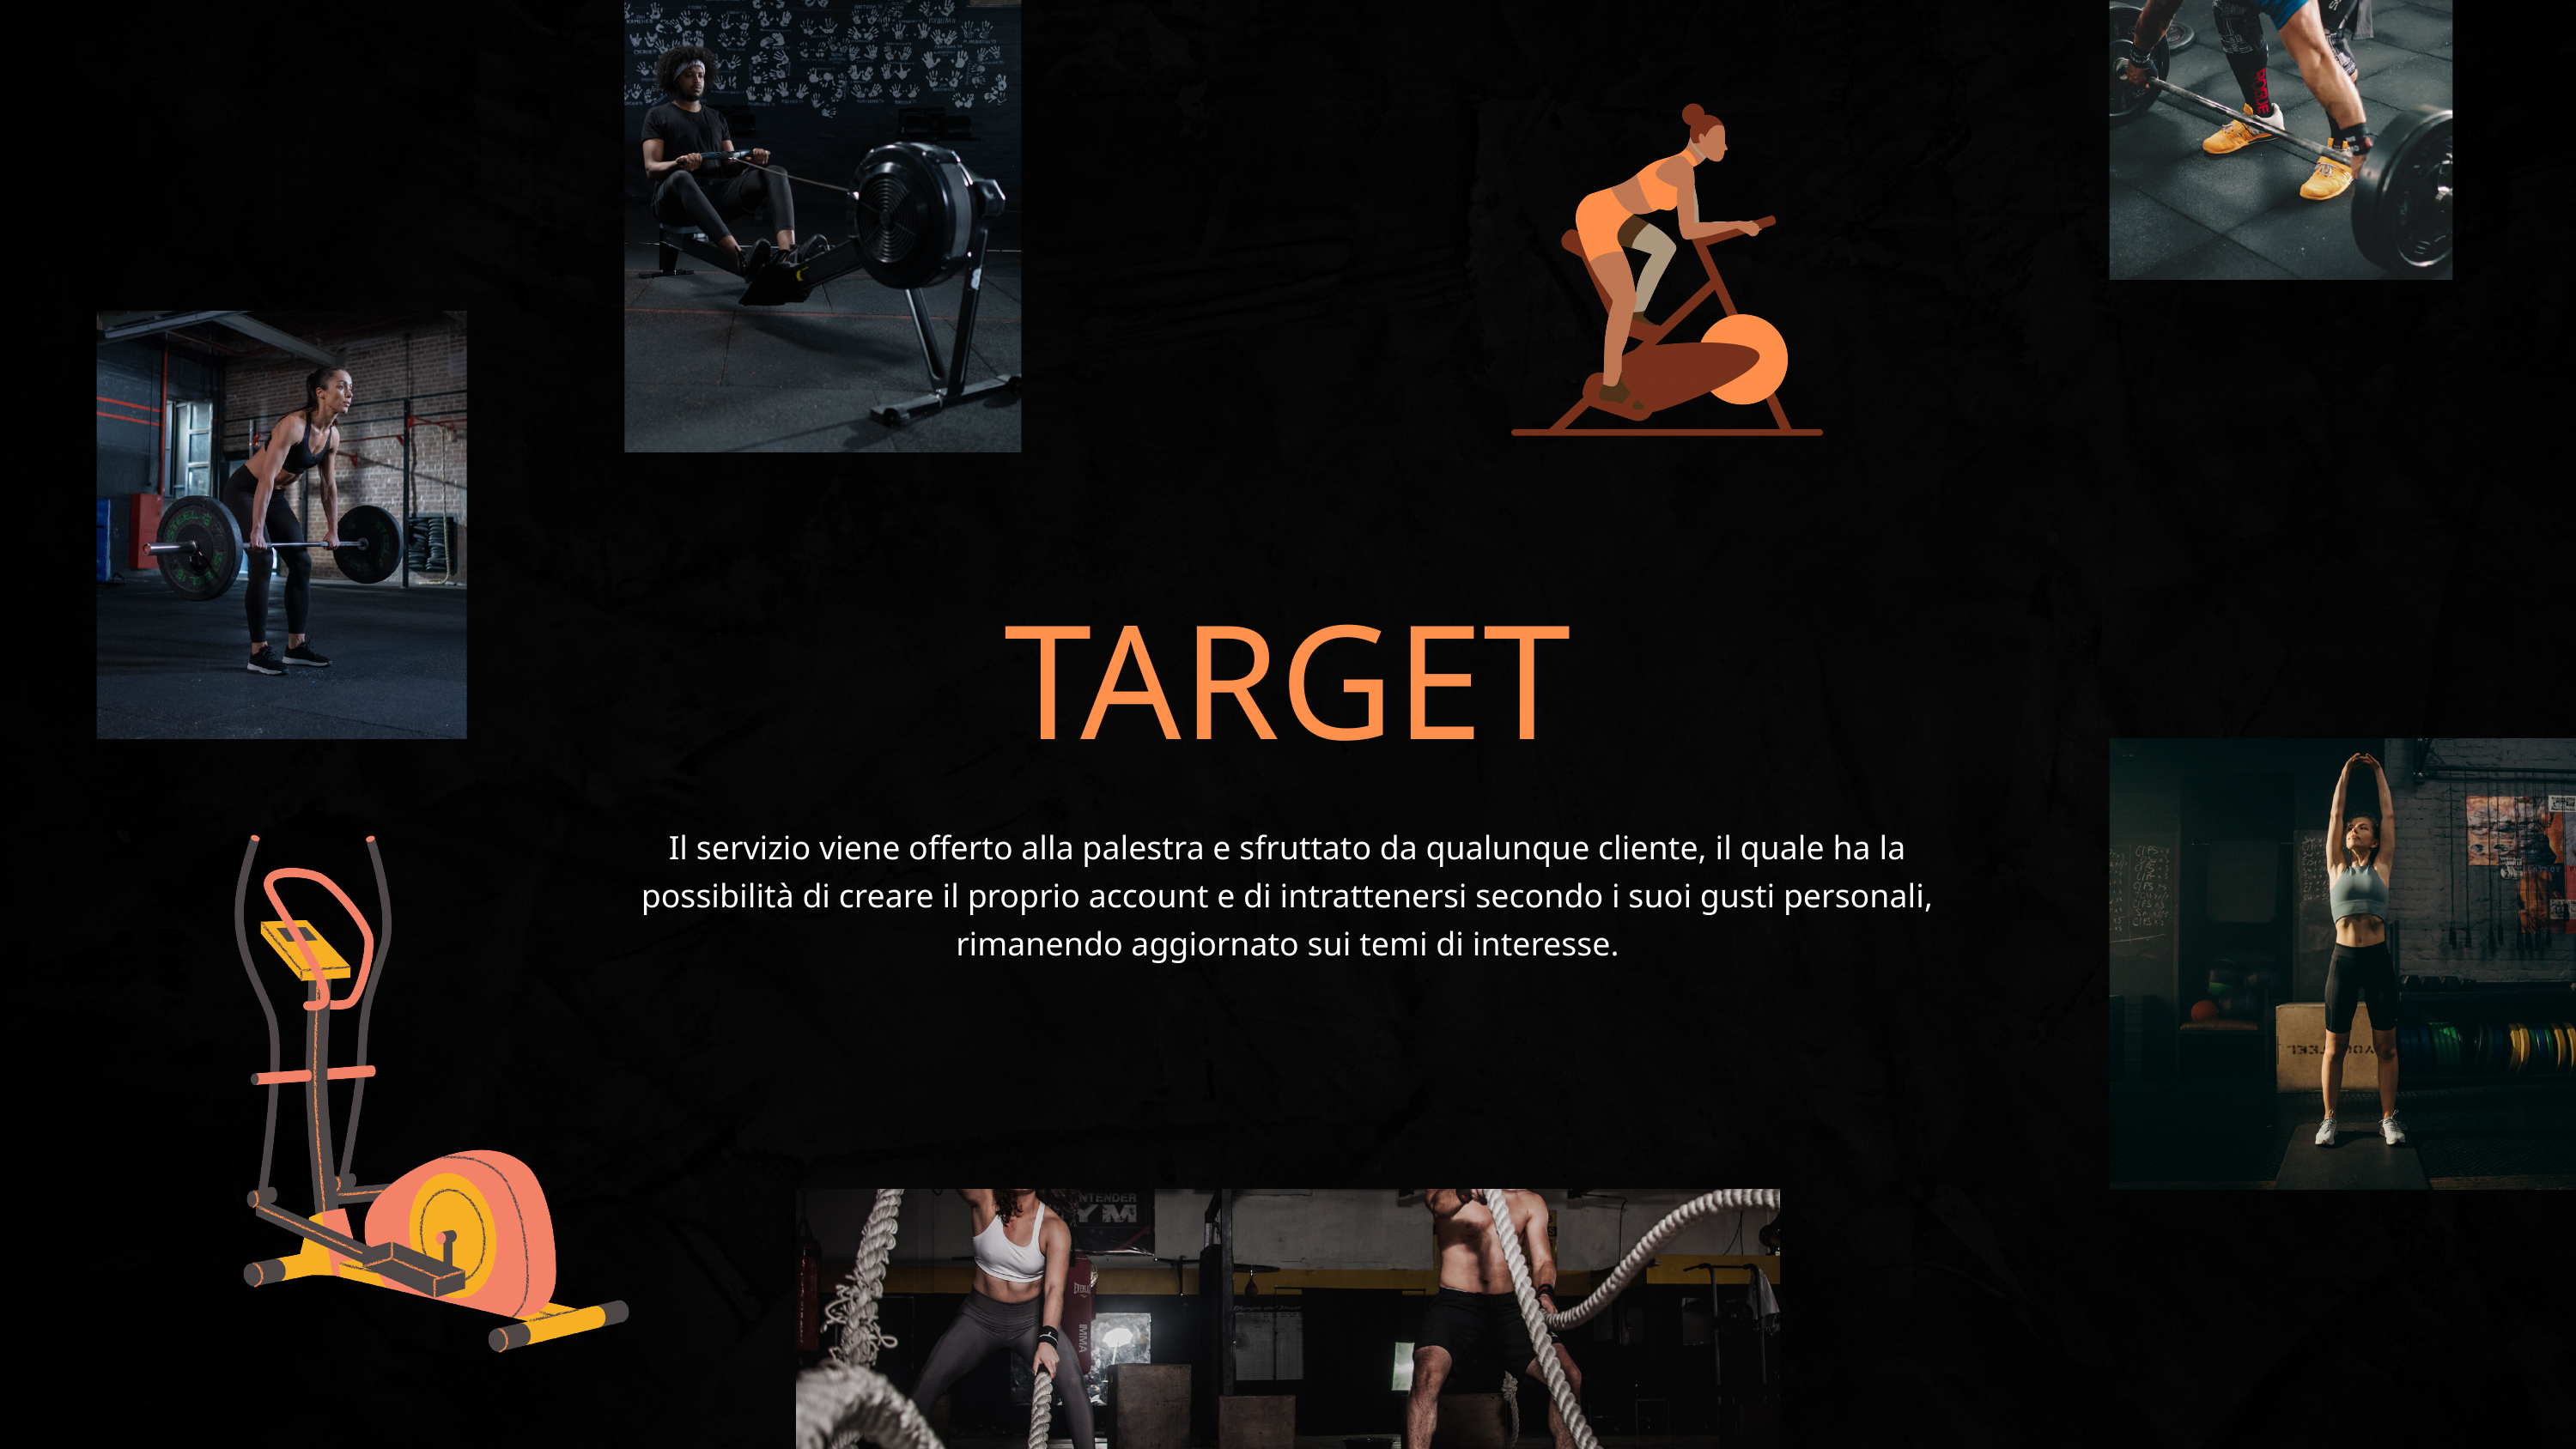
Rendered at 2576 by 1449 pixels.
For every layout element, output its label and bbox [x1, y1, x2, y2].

text_box [795, 1189, 1781, 1449]
text_box [2109, 738, 2576, 1190]
text_box [624, 0, 1022, 452]
text_box [2109, 0, 2453, 280]
picture [0, 0, 2576, 1449]
text_box [96, 311, 467, 740]
